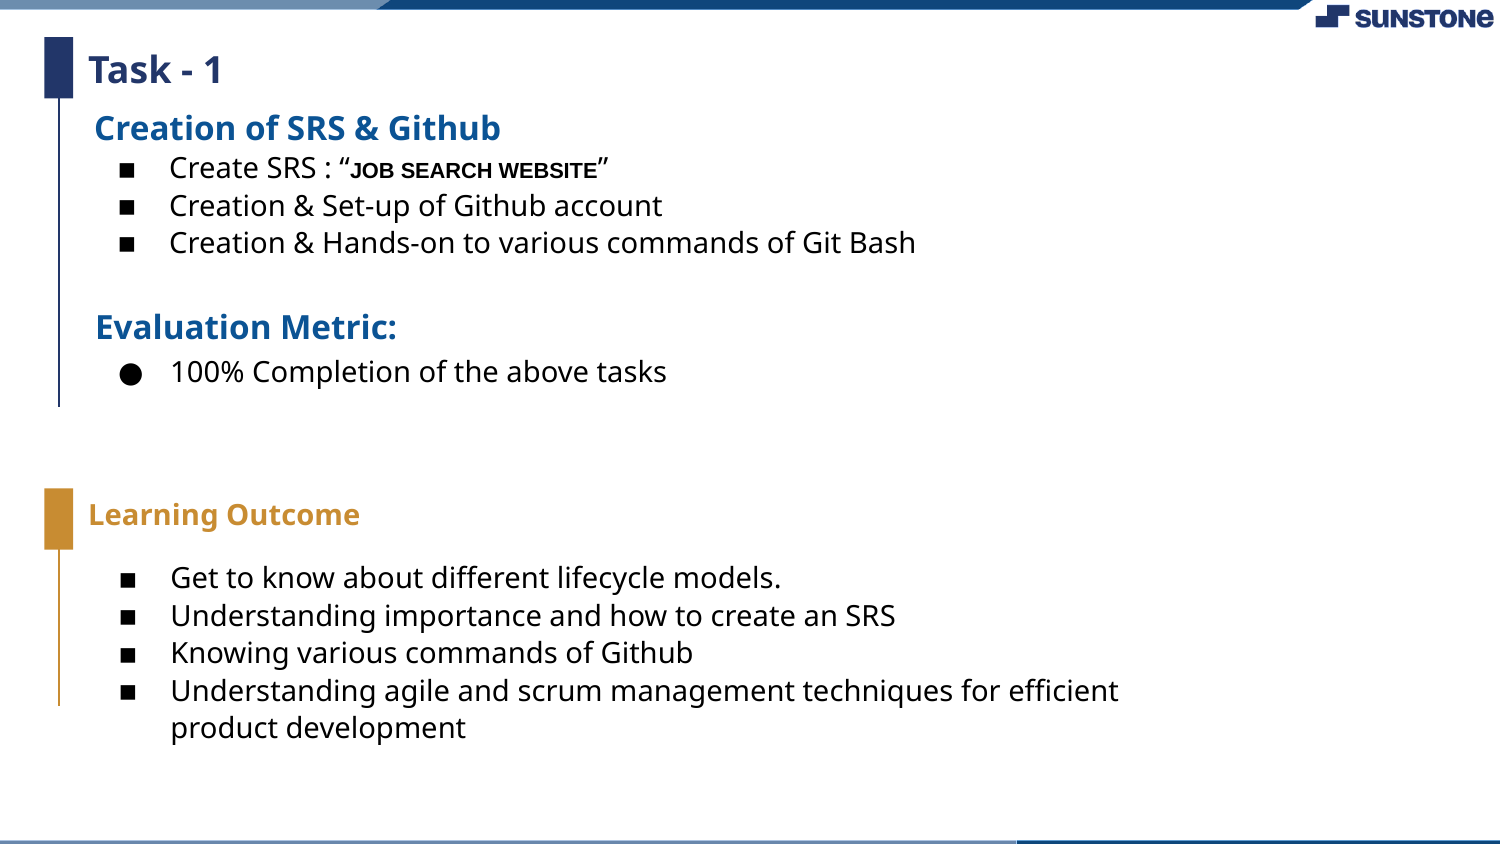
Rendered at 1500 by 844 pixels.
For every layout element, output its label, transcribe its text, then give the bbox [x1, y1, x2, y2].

text_box 100% Completion of the above tasks [80, 351, 834, 399]
text_box Learning Outcome [73, 488, 505, 541]
list Get to know about different lifecycle models. Understanding importance and how to create an SRS Knowing various commands of Github Understanding agile and scrum management techniques for efficient product development [80, 549, 1237, 738]
list Creation of SRS & Github Create SRS : “JOB SEARCH WEBSITE” Creation & Set-up of Github account Creation & Hands-on to various commands of Git Bash [79, 96, 1210, 322]
picture [0, 0, 1500, 844]
text_box Evaluation Metric: [80, 298, 834, 351]
text_box Task - 1 [73, 38, 505, 92]
